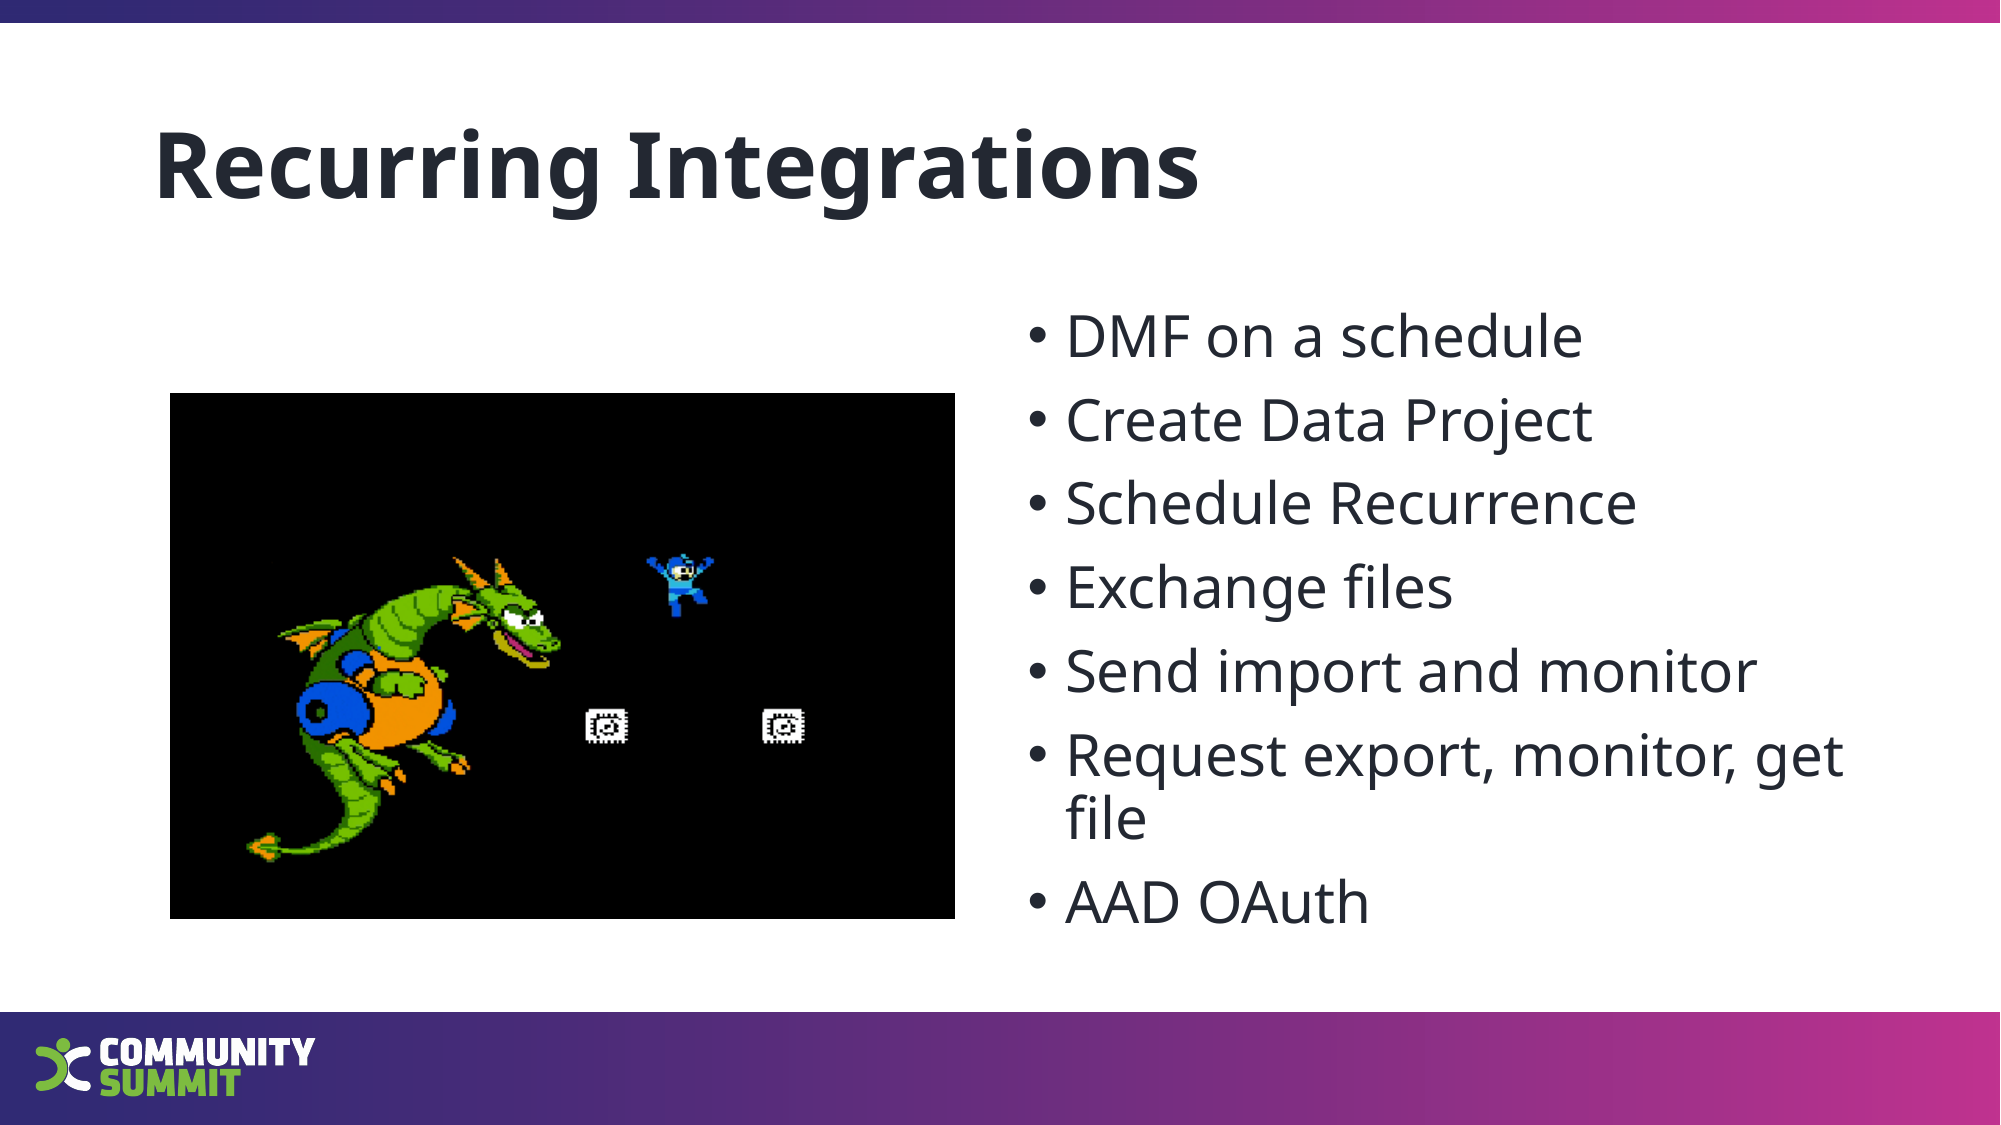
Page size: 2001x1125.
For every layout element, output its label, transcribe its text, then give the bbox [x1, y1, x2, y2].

picture [0, 1012, 2000, 1125]
list DMF on a schedule Create Data Project Schedule Recurrence Exchange files Send import and monitor Request export, monitor, get file AAD OAuth [1012, 299, 1863, 1014]
picture [0, 0, 2000, 23]
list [170, 393, 955, 919]
title Recurring Integrations [137, 59, 1863, 278]
